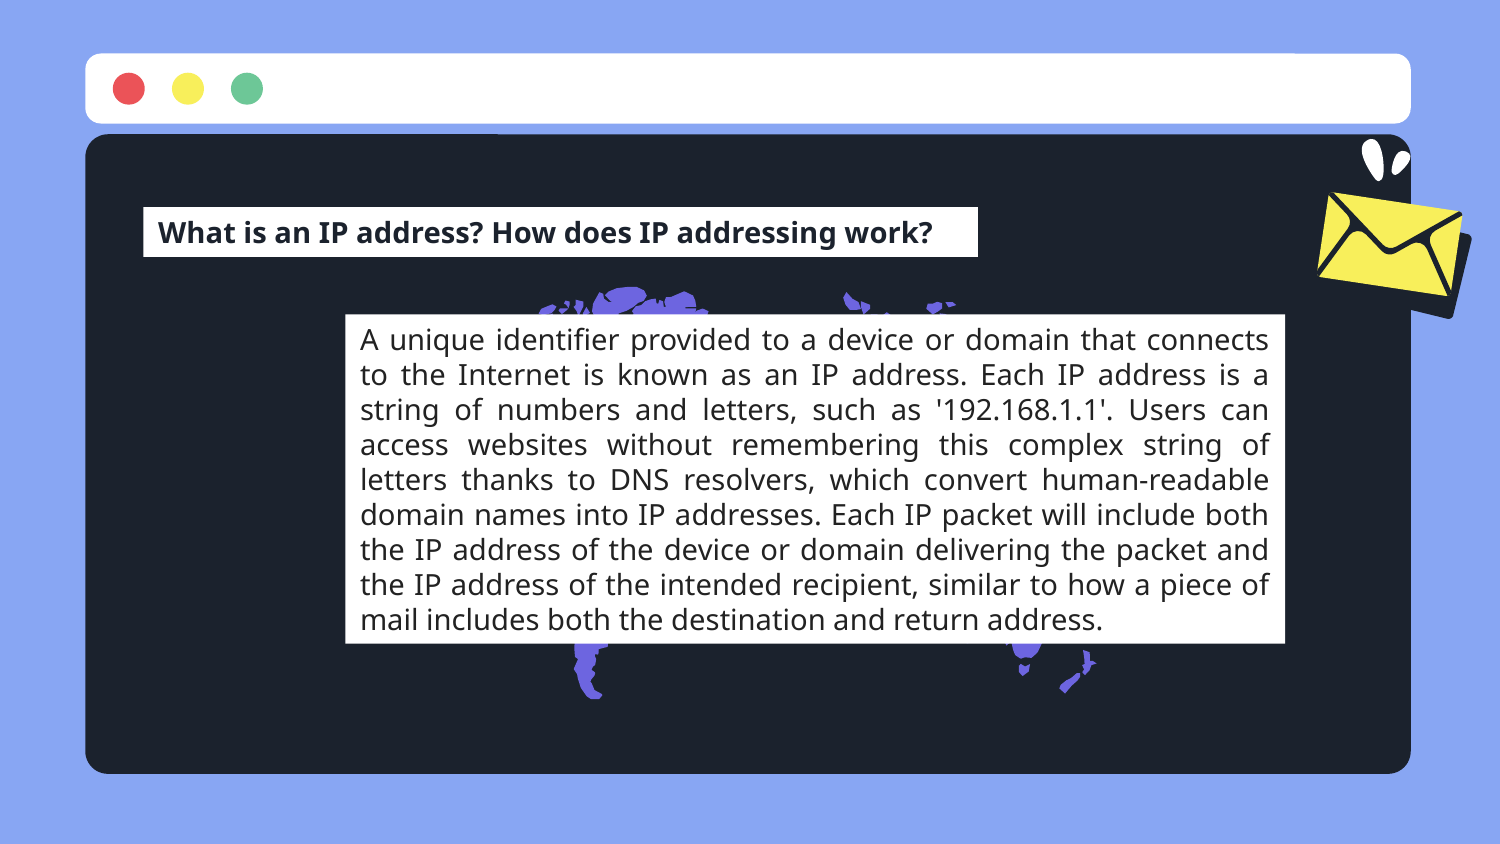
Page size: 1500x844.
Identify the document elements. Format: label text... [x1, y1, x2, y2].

text_box What is an IP address? How does IP addressing work? [143, 207, 978, 257]
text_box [403, 286, 1097, 700]
text_box A unique identifier provided to a device or domain that connects to the Internet is known as an IP address. Each IP address is a string of numbers and letters, such as '192.168.1.1'. Users can access websites without remembering this complex string of letters thanks to DNS resolvers, which convert human-readable domain names into IP addresses. Each IP packet will include both the IP address of the device or domain delivering the packet and the IP address of the intended recipient, similar to how a piece of mail includes both the destination and return address. [345, 314, 398, 644]
text_box A unique identifier provided to a device or domain that connects to the Internet is known as an IP address. Each IP address is a string of numbers and letters, such as '192.168.1.1'. Users can access websites without remembering this complex string of letters thanks to DNS resolvers, which convert human-readable domain names into IP addresses. Each IP packet will include both the IP address of the device or domain delivering the packet and the IP address of the intended recipient, similar to how a piece of mail includes both the destination and return address. [1101, 314, 1286, 644]
